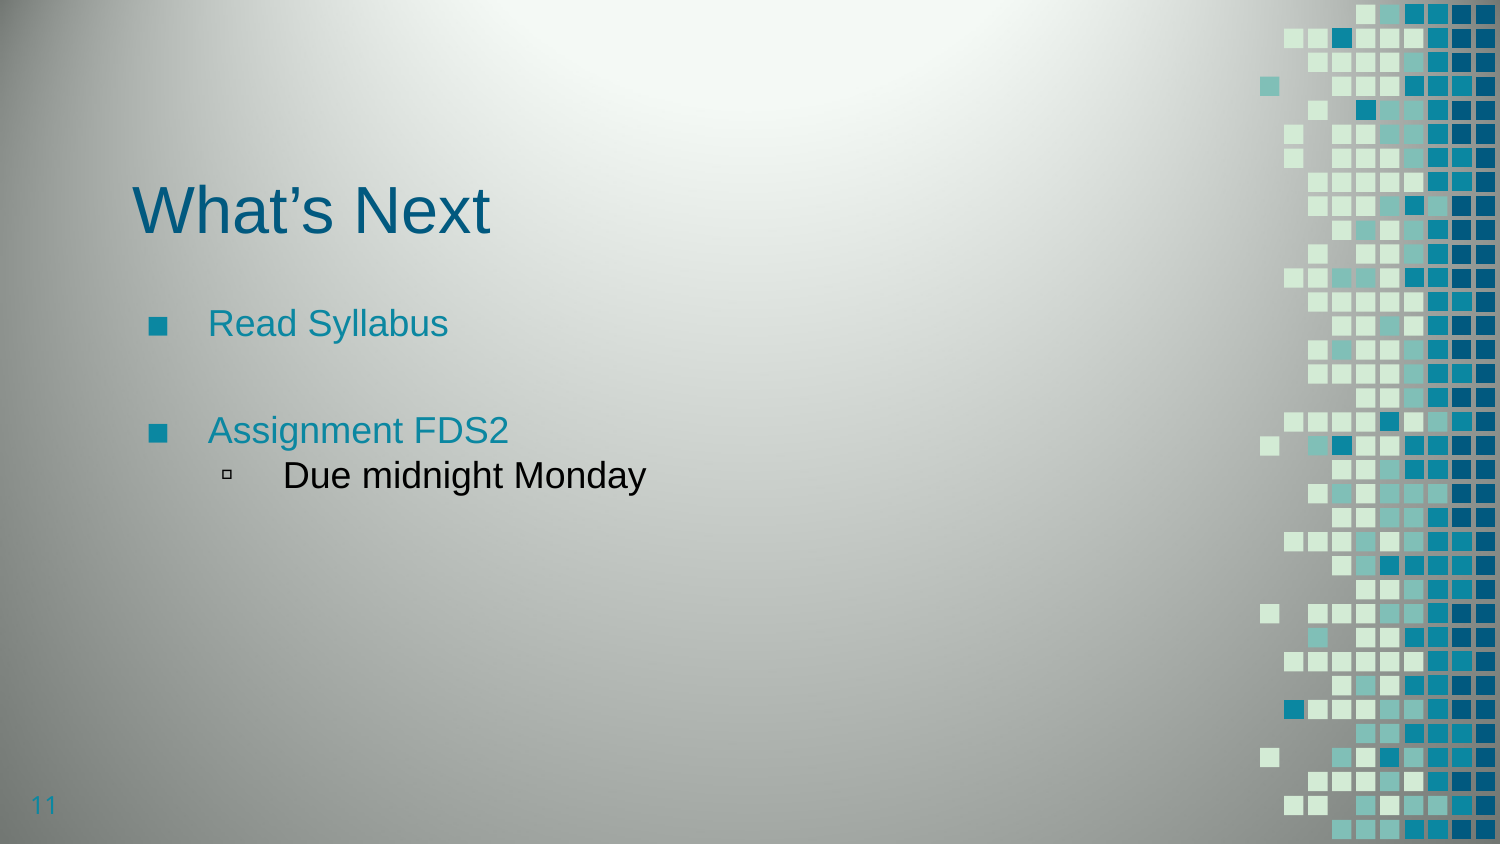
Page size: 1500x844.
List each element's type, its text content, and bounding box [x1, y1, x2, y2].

picture [0, 0, 1500, 844]
slide_number 11 [15, 774, 105, 839]
title What’s Next [117, 121, 1227, 262]
list Read Syllabus Assignment FDS2 Due midnight Monday [117, 284, 1227, 774]
